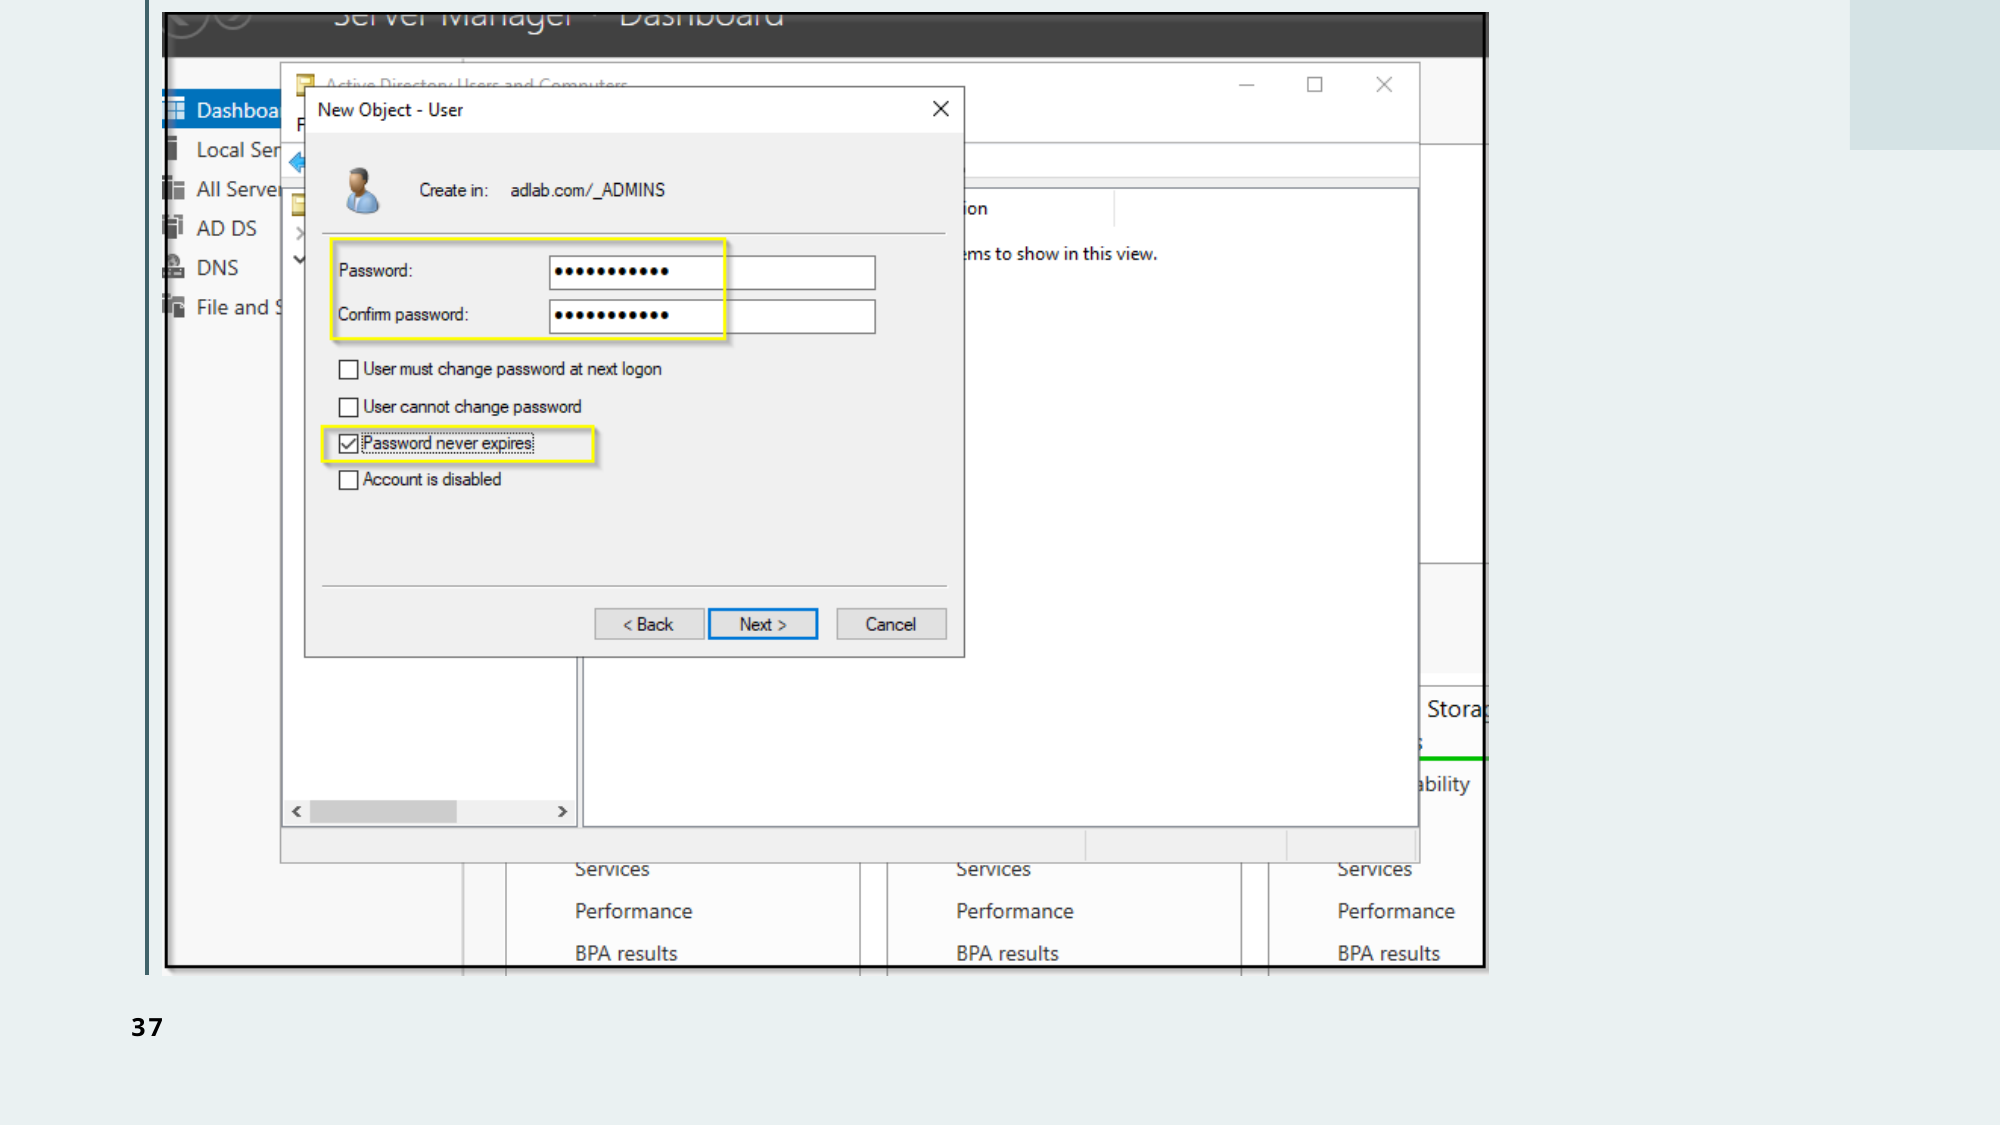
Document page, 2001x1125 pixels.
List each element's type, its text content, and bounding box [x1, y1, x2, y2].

picture [162, 12, 1489, 976]
slide_number 37 [67, 975, 227, 1082]
